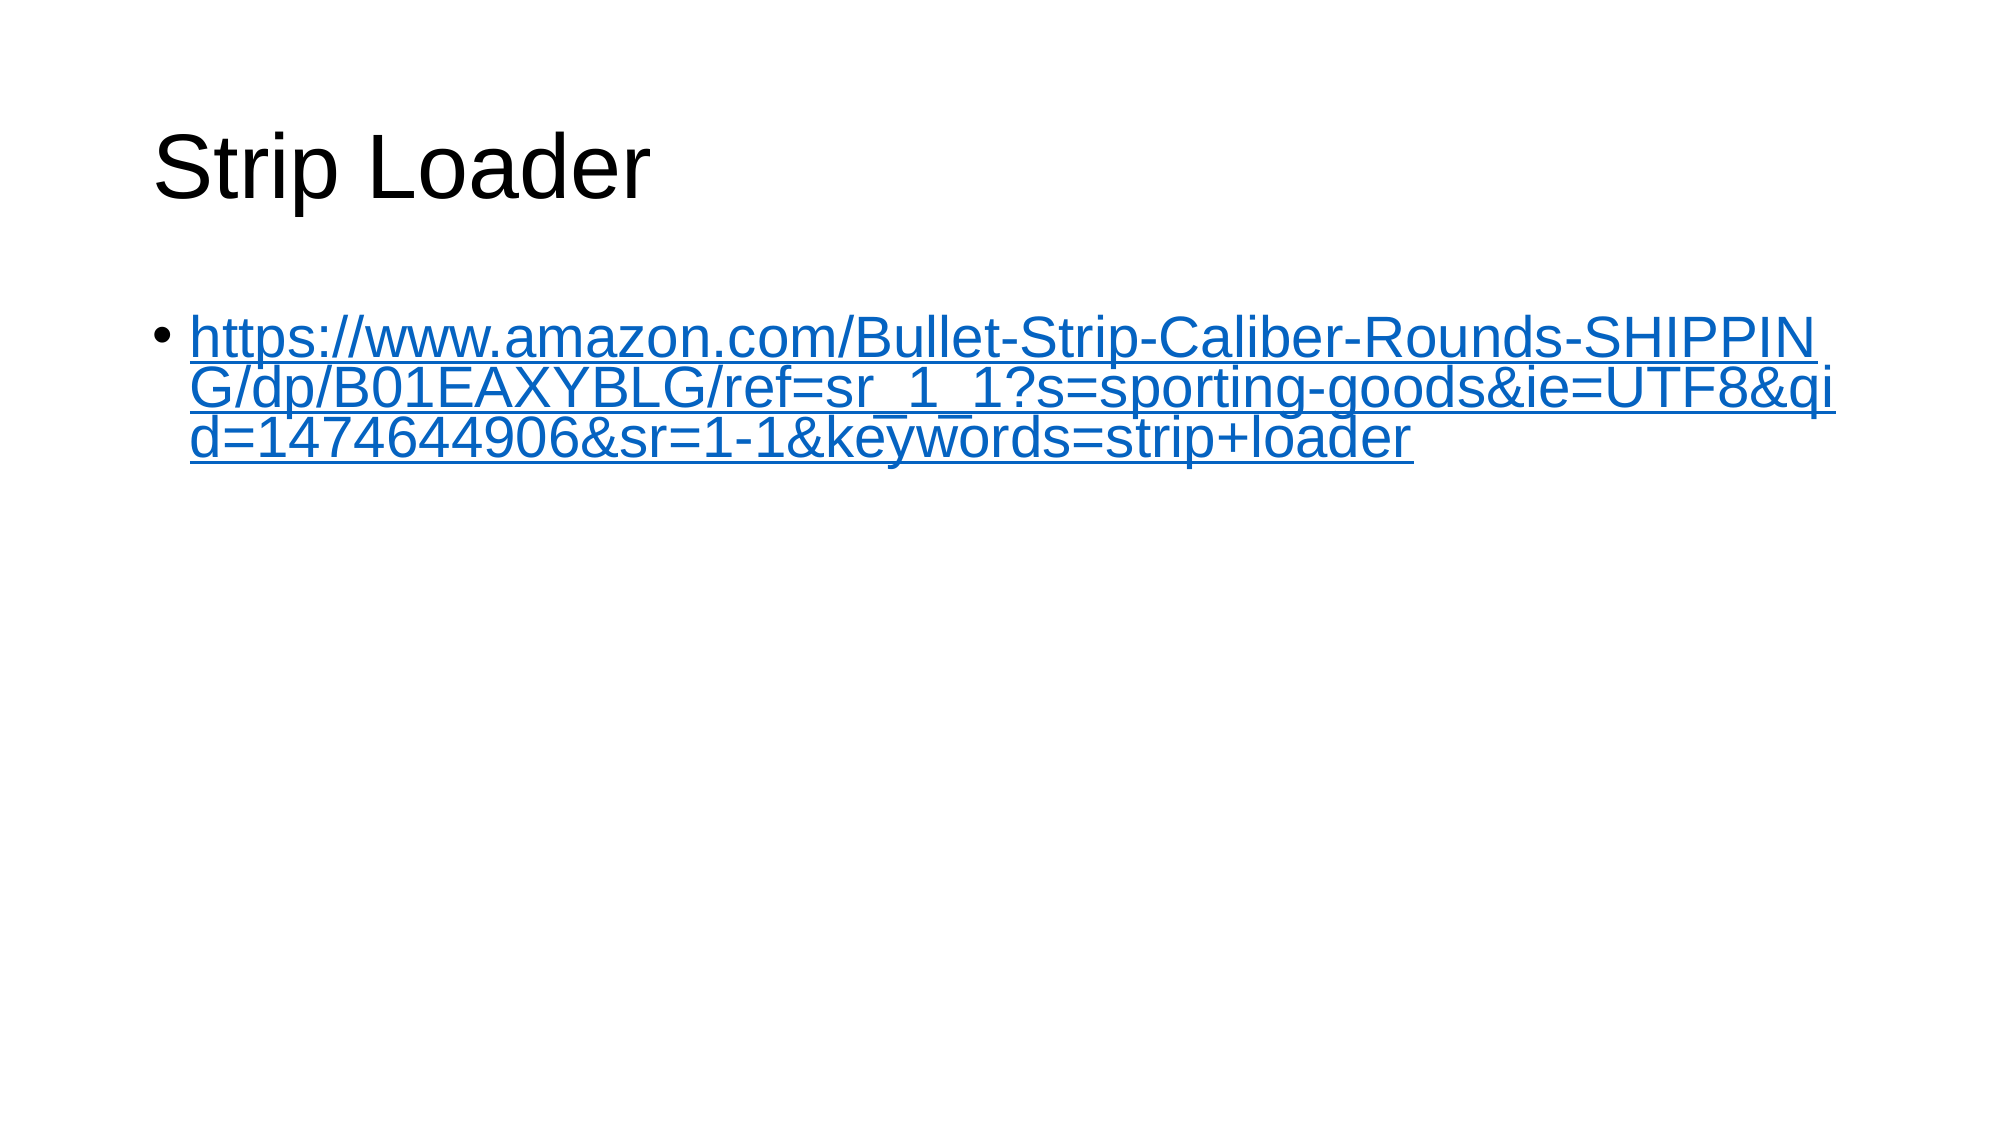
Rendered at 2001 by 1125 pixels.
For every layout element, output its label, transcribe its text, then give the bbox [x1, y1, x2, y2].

list https://www.amazon.com/Bullet-Strip-Caliber-Rounds-SHIPPING/dp/B01EAXYBLG/ref=sr_1_1?s=sporting-goods&ie=UTF8&qid=1474644906&sr=1-1&keywords=strip+loader [137, 299, 1863, 1014]
title Strip Loader [137, 59, 1863, 278]
